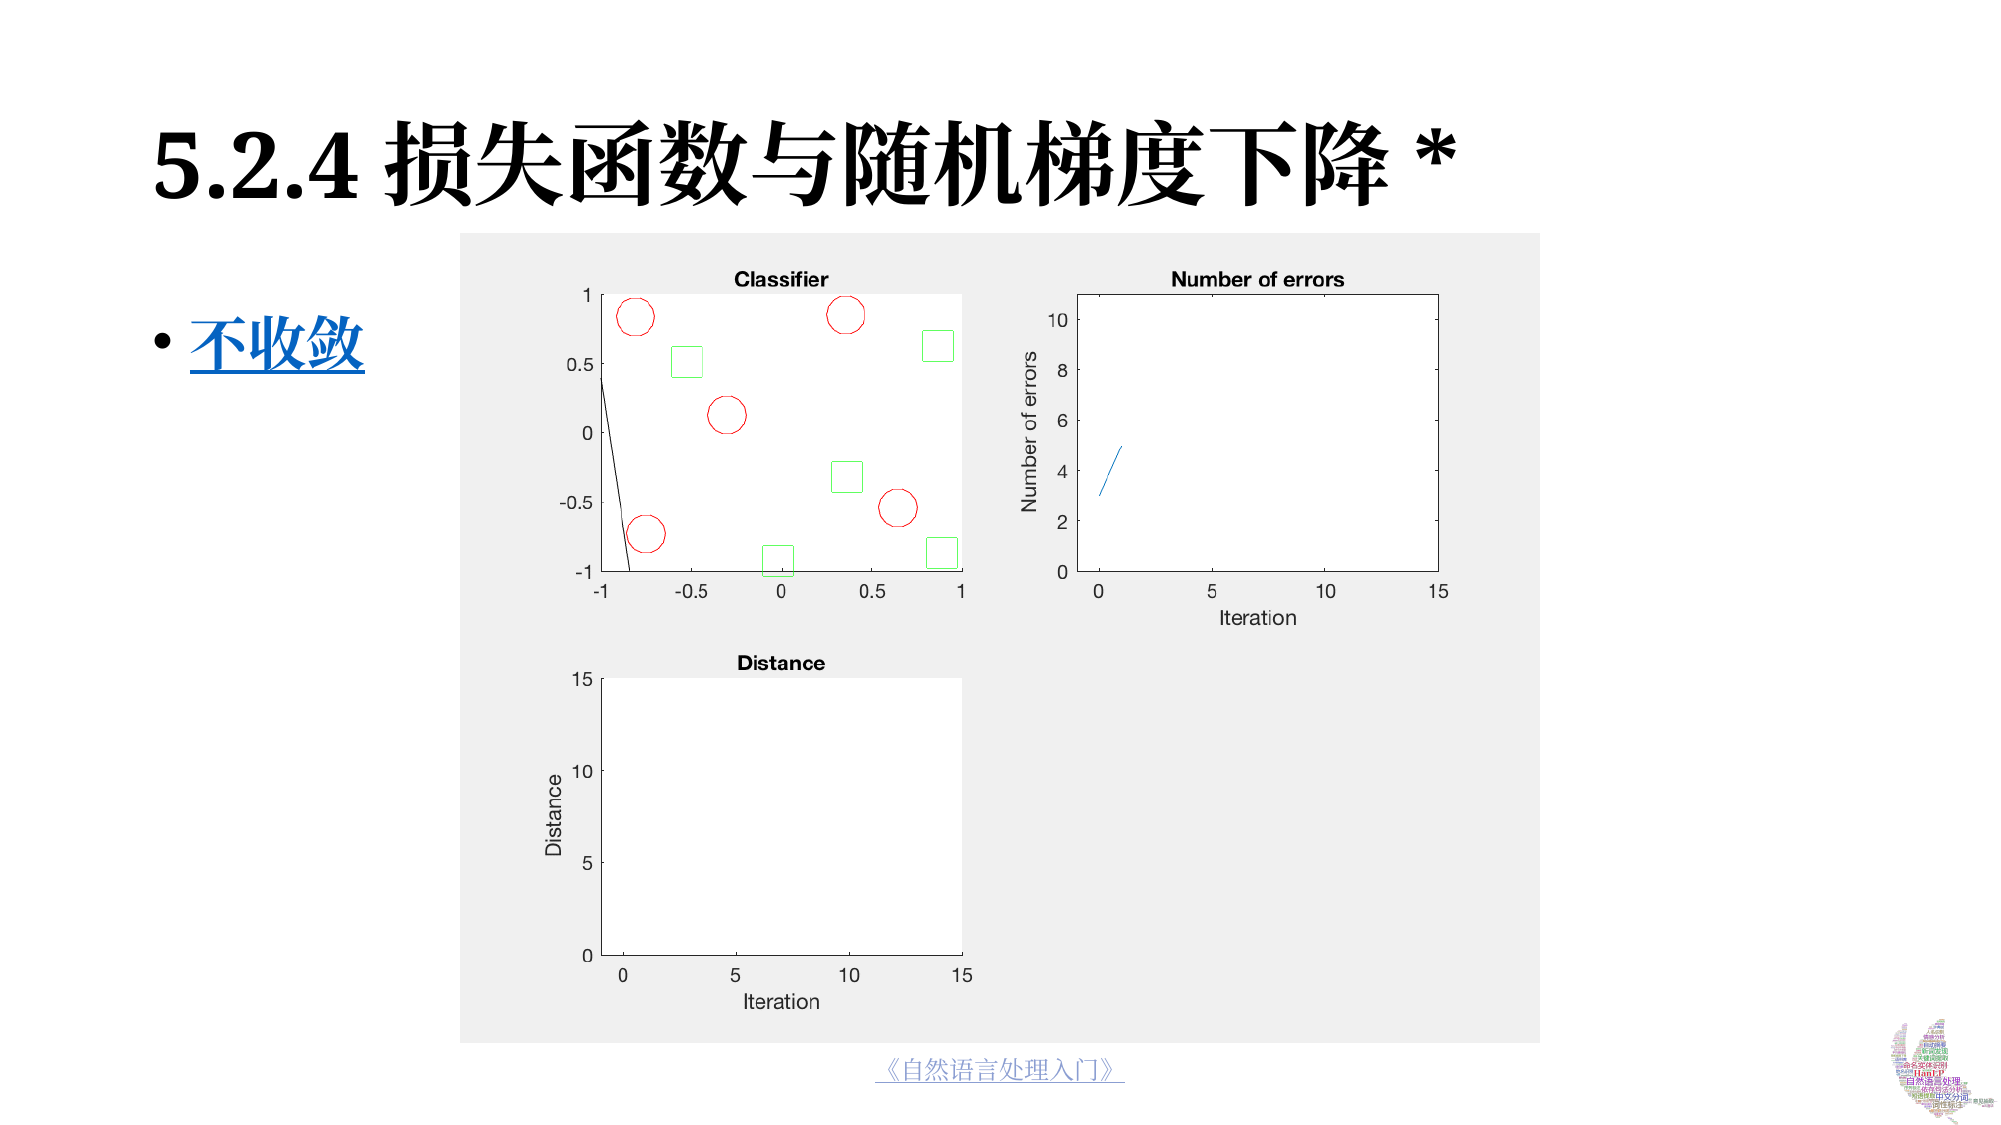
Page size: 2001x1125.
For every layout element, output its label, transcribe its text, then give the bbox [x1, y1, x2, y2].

title 5.2.4损失函数与随机梯度下降* [137, 59, 1863, 278]
footer 《自然语言处理入门》 [662, 1043, 1338, 1103]
list 不收敛 [137, 299, 420, 1014]
picture [460, 233, 1540, 1043]
picture [1888, 1016, 2000, 1125]
